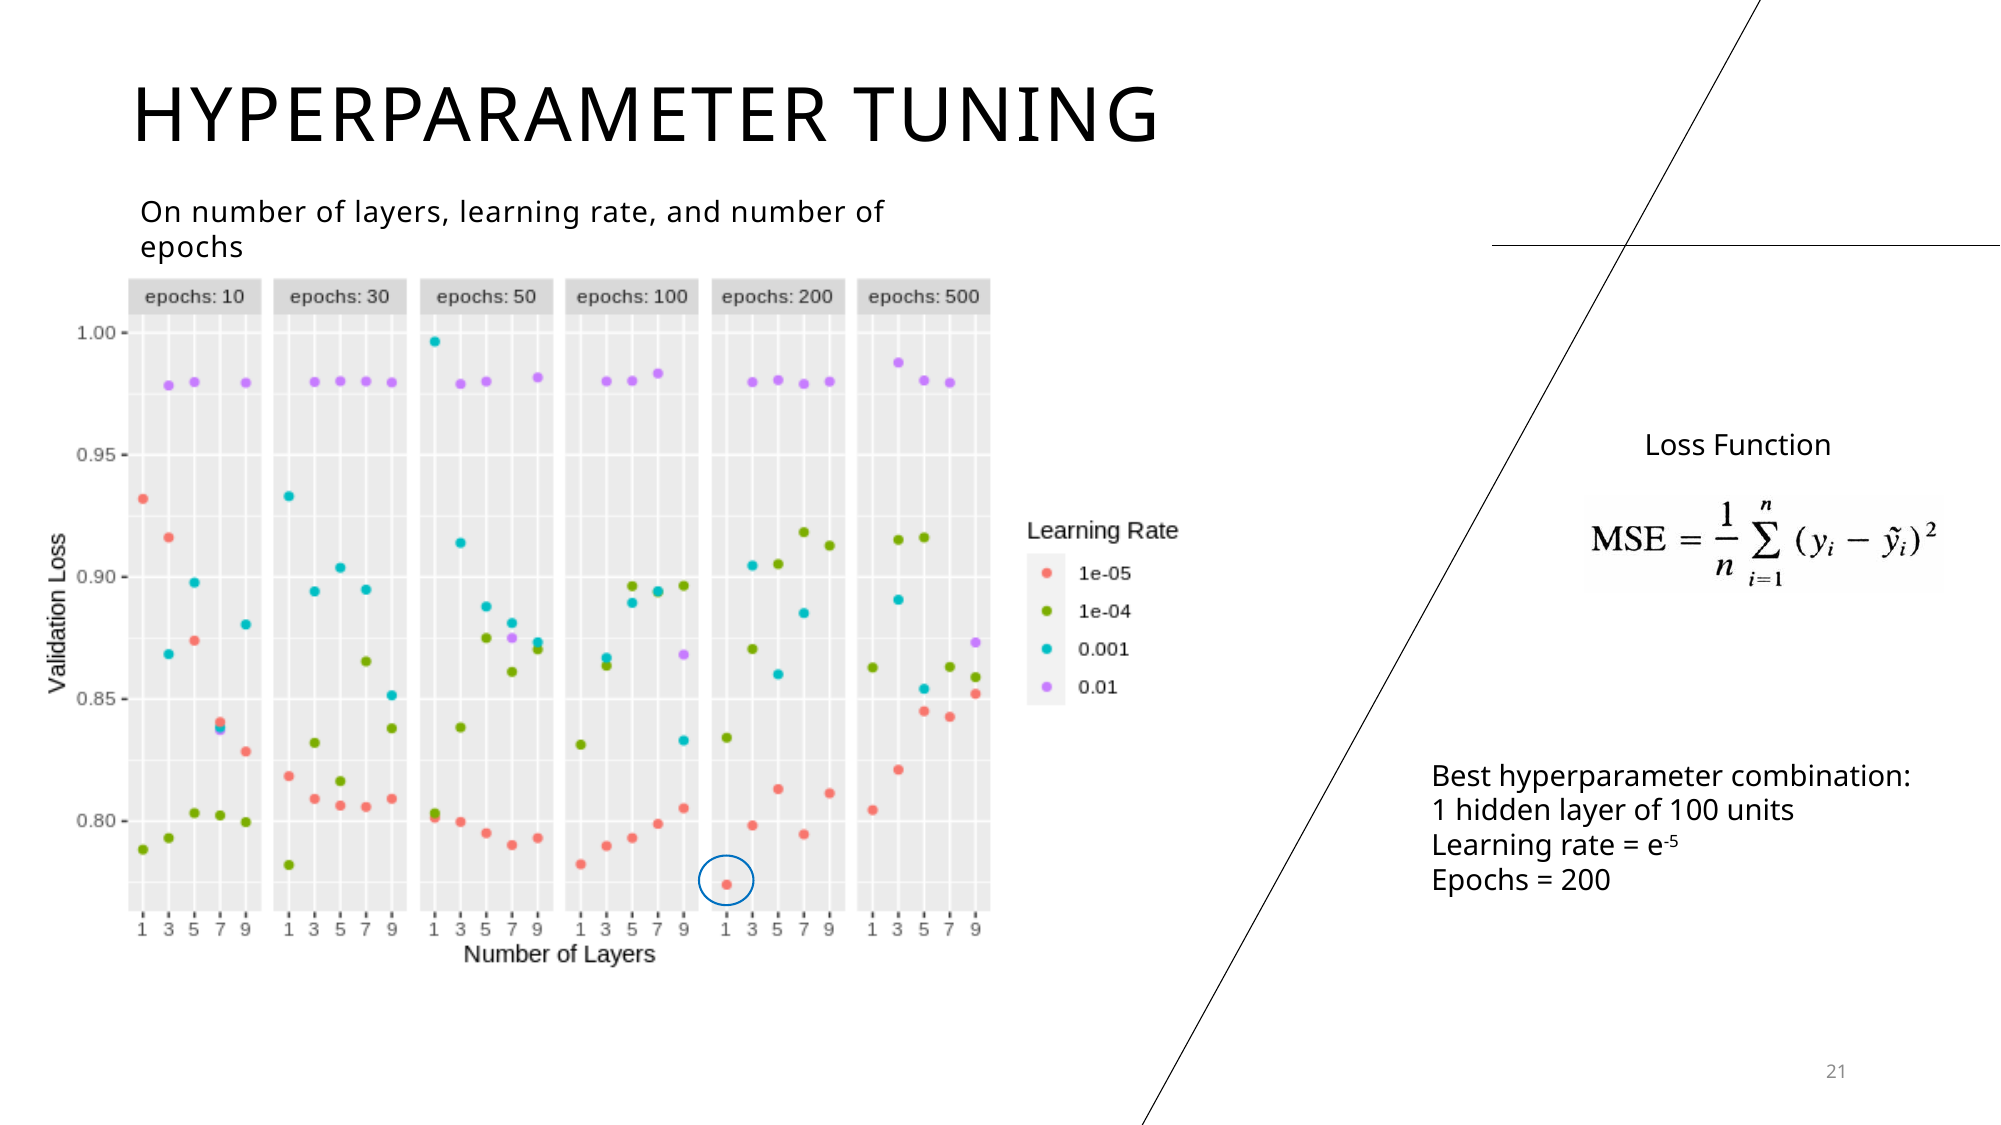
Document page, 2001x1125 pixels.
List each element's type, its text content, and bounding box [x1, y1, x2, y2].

picture [1584, 495, 1944, 594]
slide_number 21 [1412, 1042, 1863, 1103]
text_box Loss Function [1629, 418, 1847, 469]
text_box Best hyperparameter combination: 1 hidden layer of 100 units Learning rate = e-5 Epochs = 200 [1416, 749, 1937, 904]
list On number of layers, learning rate, and number of epochs [124, 186, 964, 246]
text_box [37, 267, 1204, 979]
title Hyperparameter Tuning [116, 39, 1386, 166]
